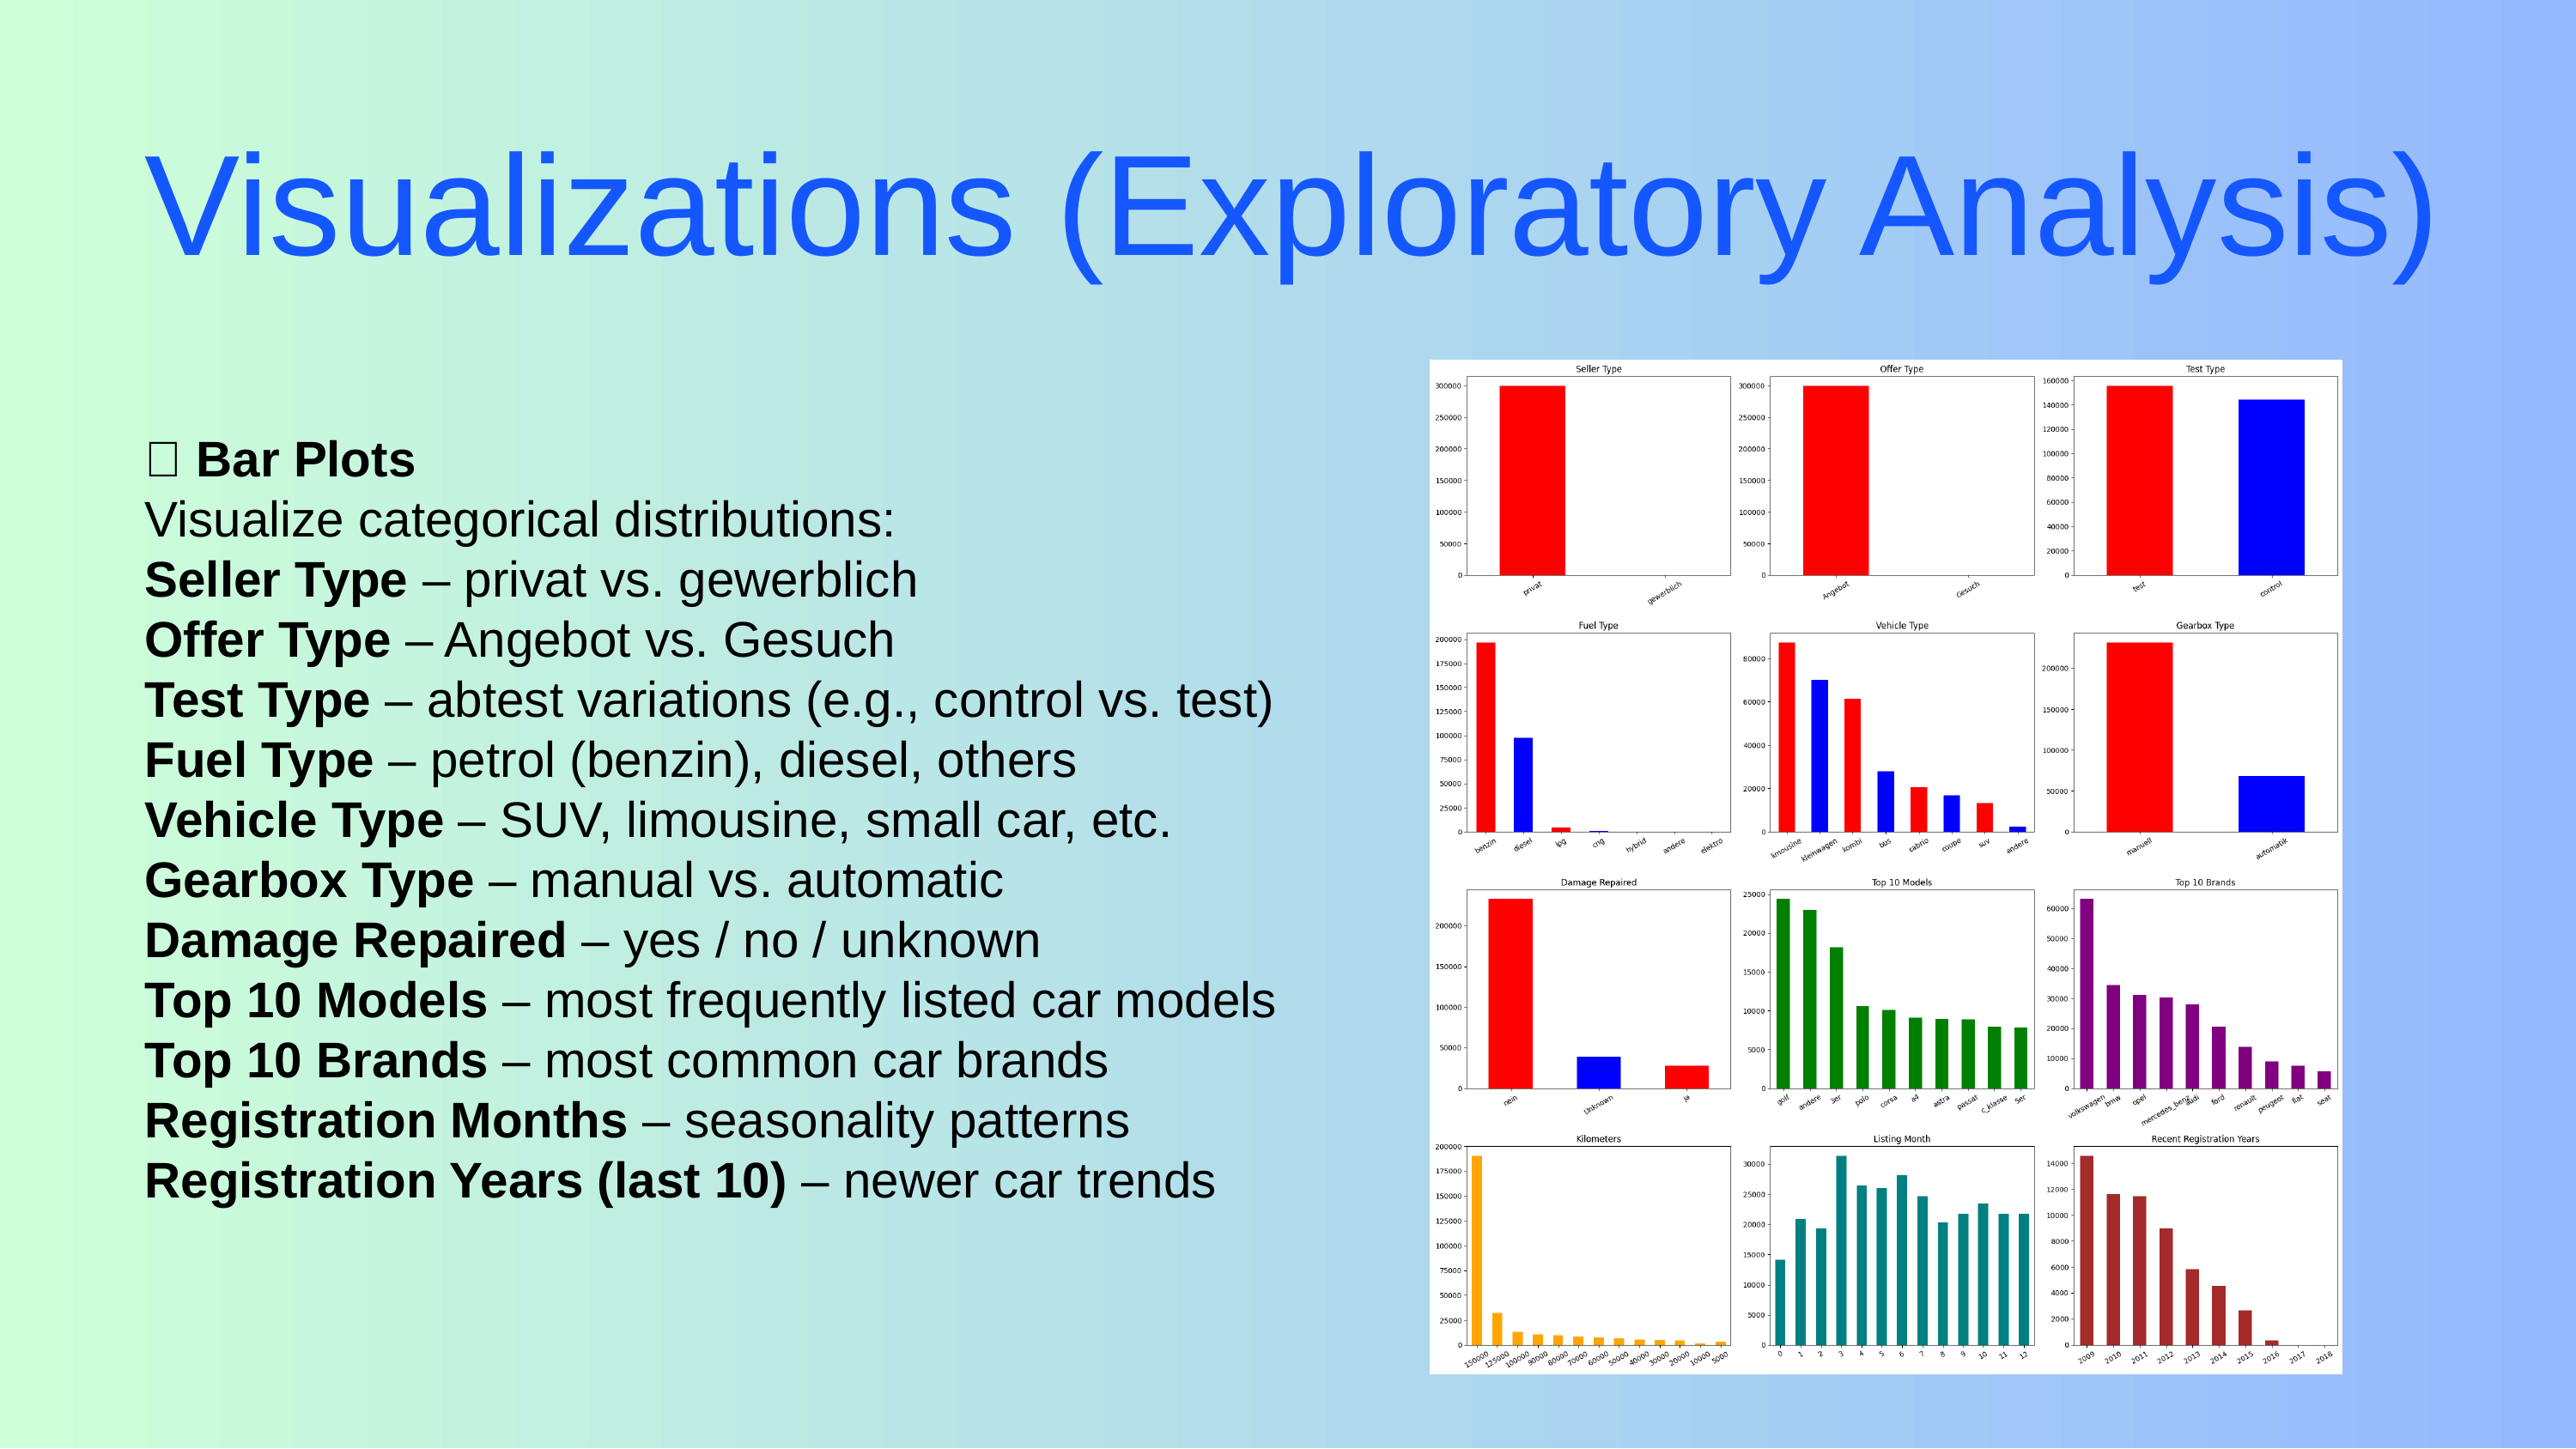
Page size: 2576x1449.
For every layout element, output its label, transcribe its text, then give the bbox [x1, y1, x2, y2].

text_box ✅ Bar Plots Visualize categorical distributions: Seller Type – privat vs. gewerblich Offer Type – Angebot vs. Gesuch Test Type – abtest variations (e.g., control vs. test) Fuel Type – petrol (benzin), diesel, others Vehicle Type – SUV, limousine, small car, etc. Gearbox Type – manual vs. automatic Damage Repaired – yes / no / unknown Top 10 Models – most frequently listed car models Top 10 Brands – most common car brands Registration Months – seasonality patterns Registration Years (last 10) – newer car trends [144, 427, 569, 1209]
text_box Visualizations (Exploratory Analysis) [2029, 112, 2526, 284]
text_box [575, 0, 2026, 1449]
picture [1429, 360, 2342, 1374]
text_box Visualizations (Exploratory Analysis) [144, 112, 569, 284]
